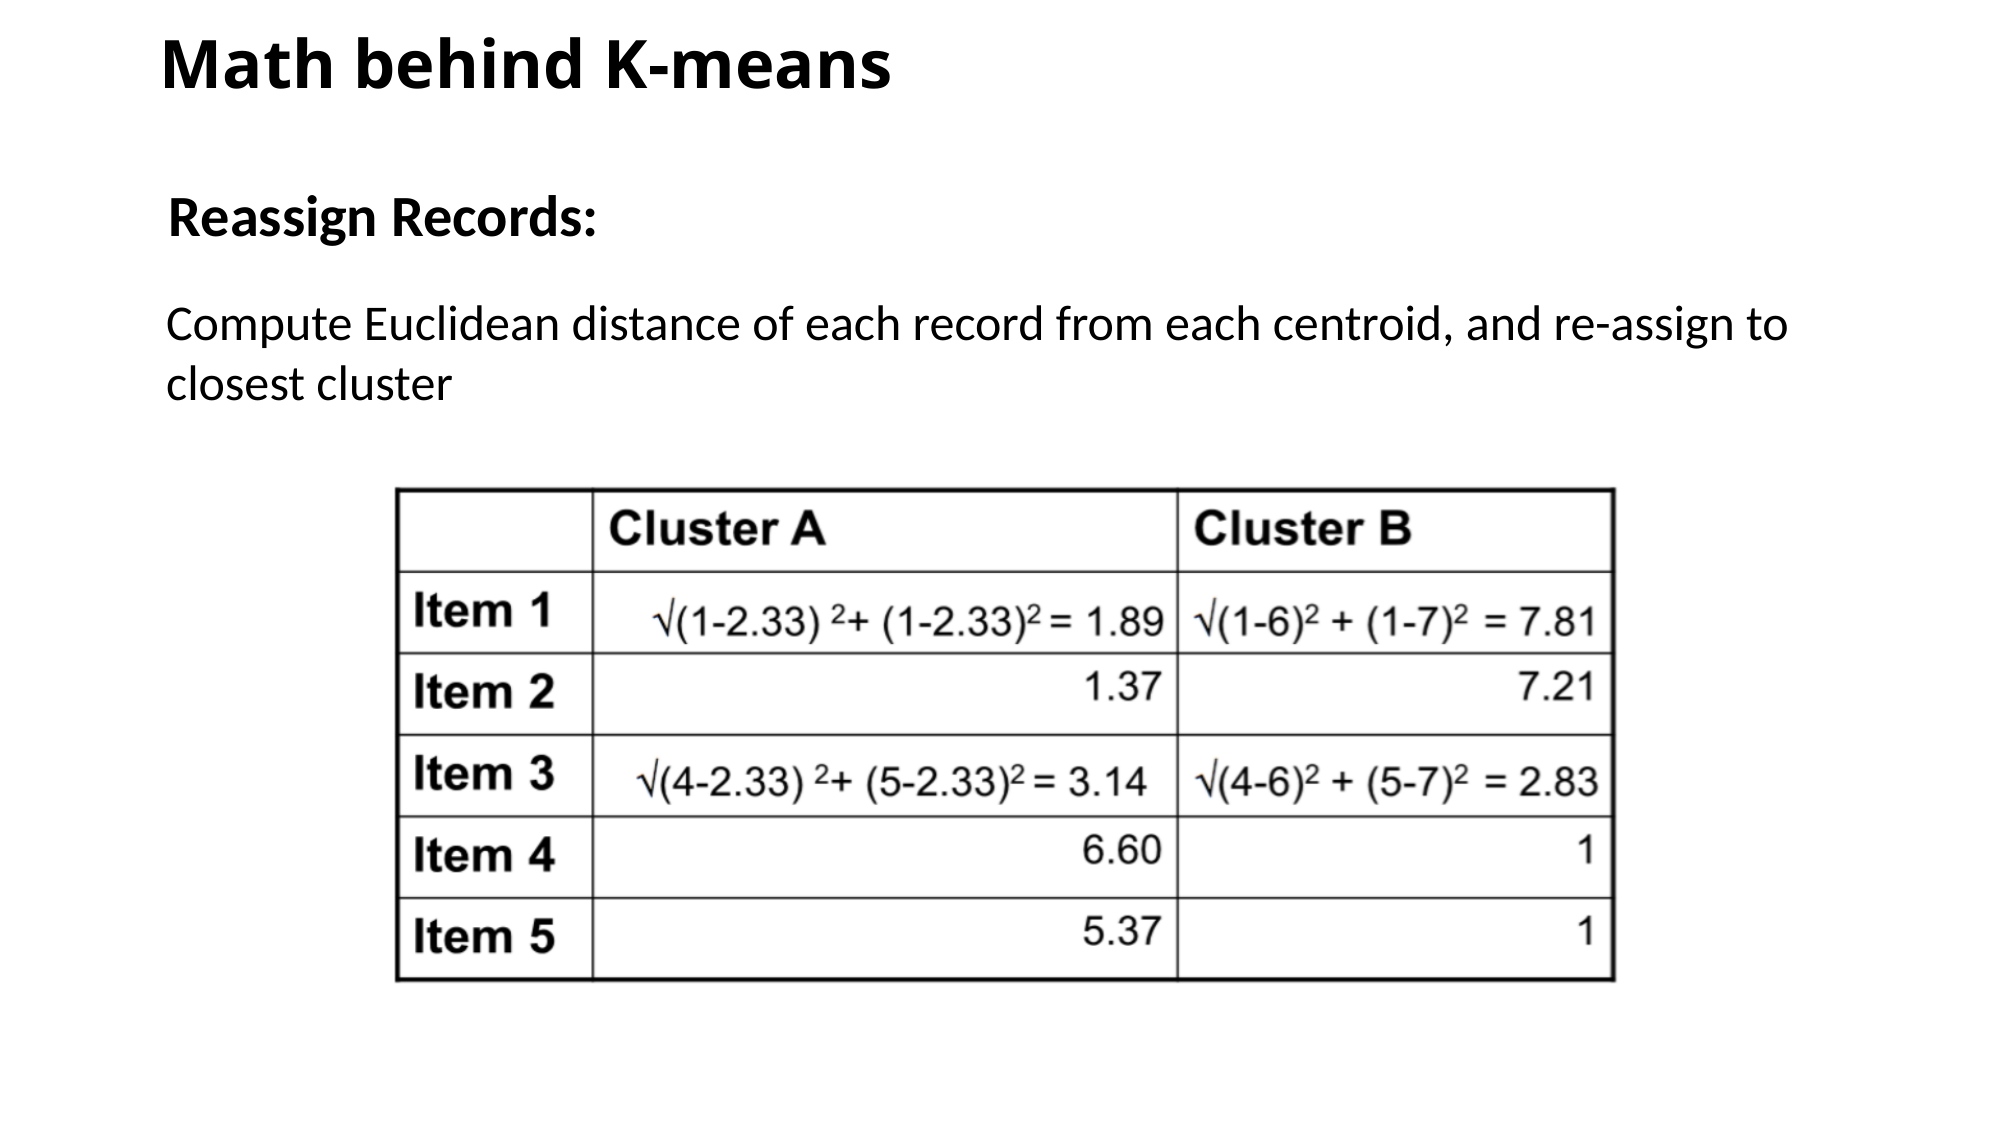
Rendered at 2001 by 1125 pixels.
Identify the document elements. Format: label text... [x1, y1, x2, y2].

text_box Reassign Records: [154, 170, 614, 256]
picture [385, 479, 1629, 993]
text_box Compute Euclidean distance of each record from each centroid, and re-assign to closest cluster [151, 282, 1831, 478]
title Math behind K-means [144, 22, 1870, 111]
